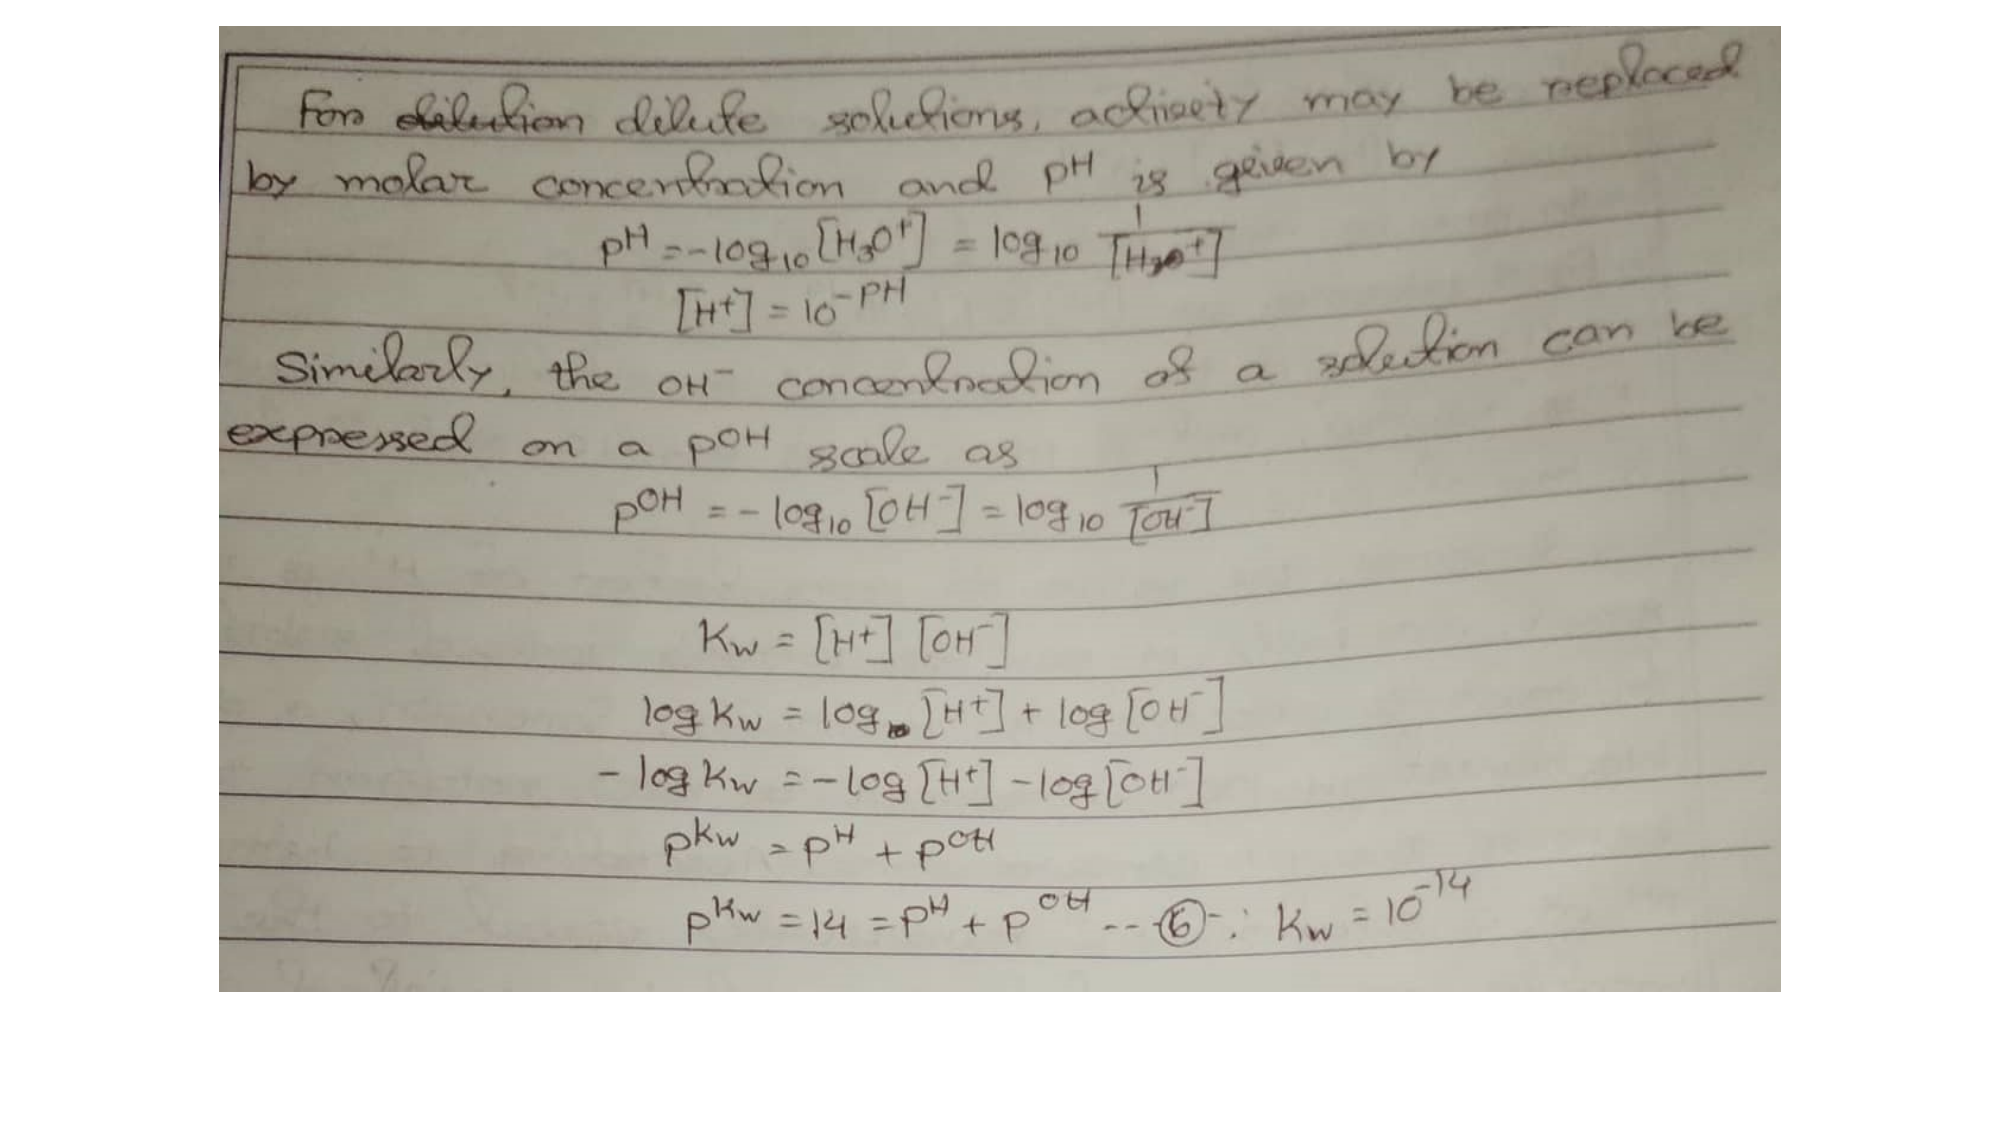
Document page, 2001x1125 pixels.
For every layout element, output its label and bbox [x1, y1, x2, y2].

picture [219, 26, 1781, 992]
